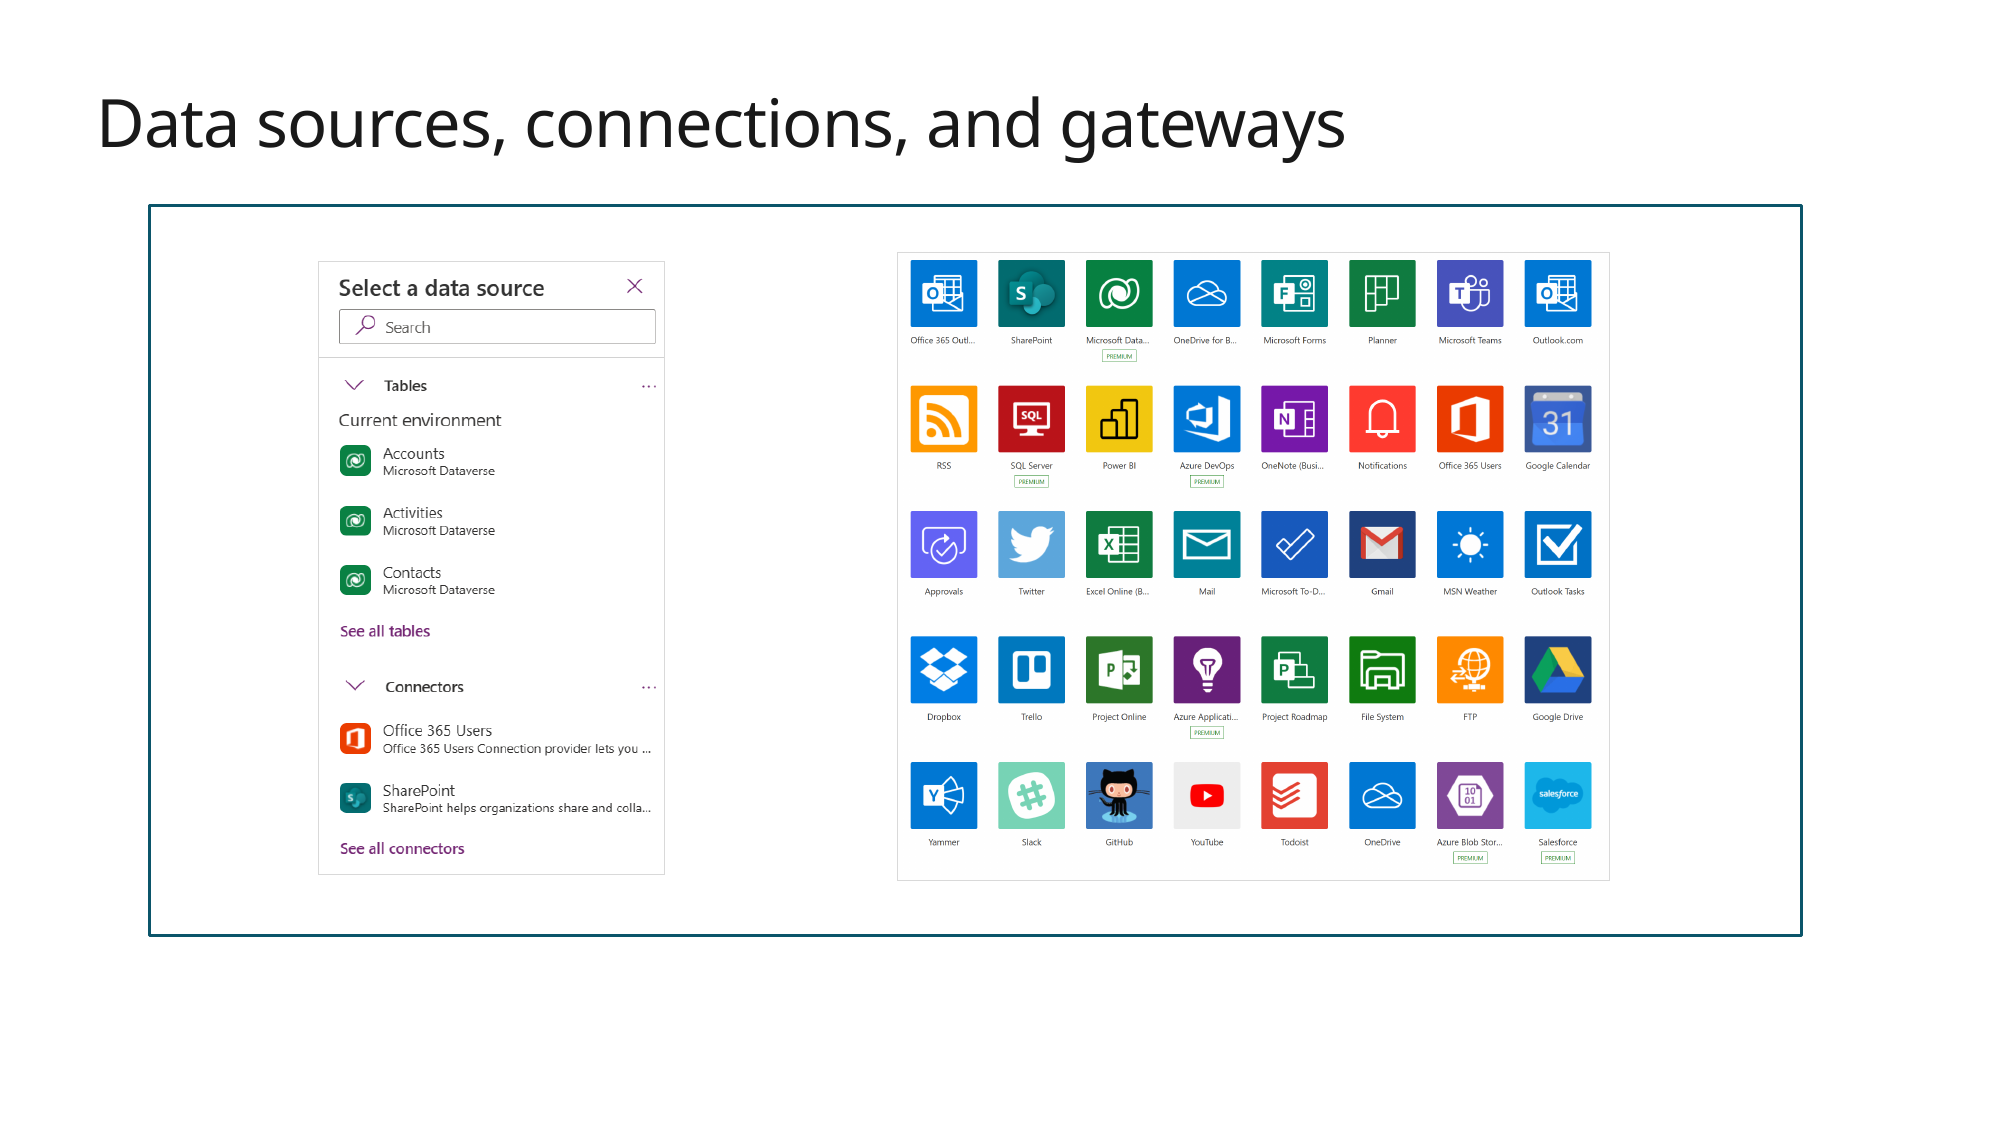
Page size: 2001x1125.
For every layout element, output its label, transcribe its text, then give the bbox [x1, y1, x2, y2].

picture [897, 251, 1610, 882]
picture [318, 261, 665, 875]
title Data sources, connections, and gateways [96, 75, 1904, 165]
text_box [149, 205, 1802, 936]
